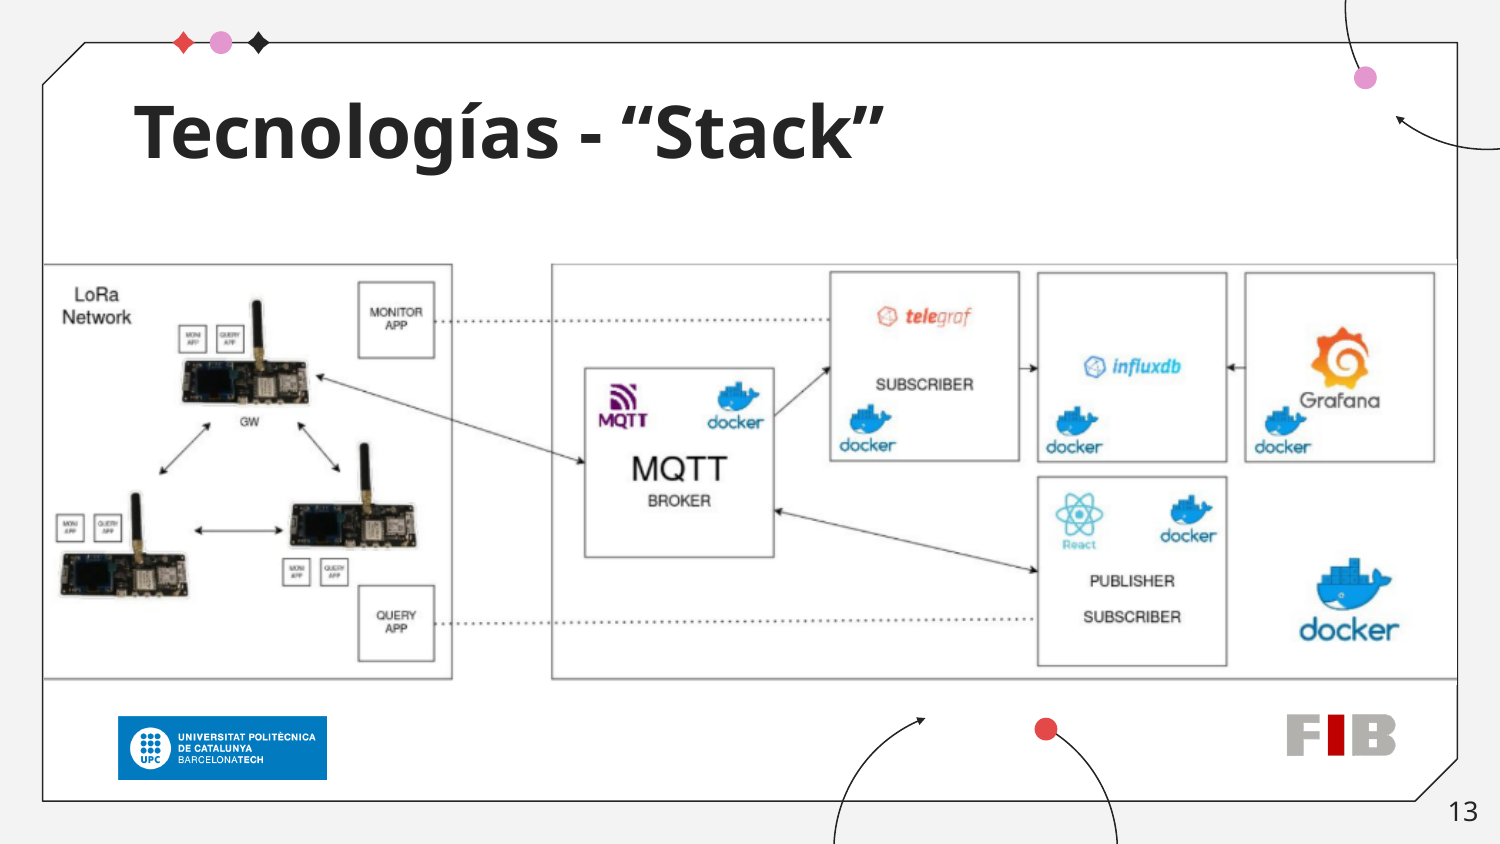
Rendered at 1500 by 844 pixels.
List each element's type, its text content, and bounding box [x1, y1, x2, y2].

picture [43, 259, 1458, 685]
title Tecnologías - “Stack” [118, 70, 1383, 165]
picture [1278, 689, 1404, 780]
slide_number ‹#› [1403, 779, 1494, 844]
picture [117, 716, 327, 780]
